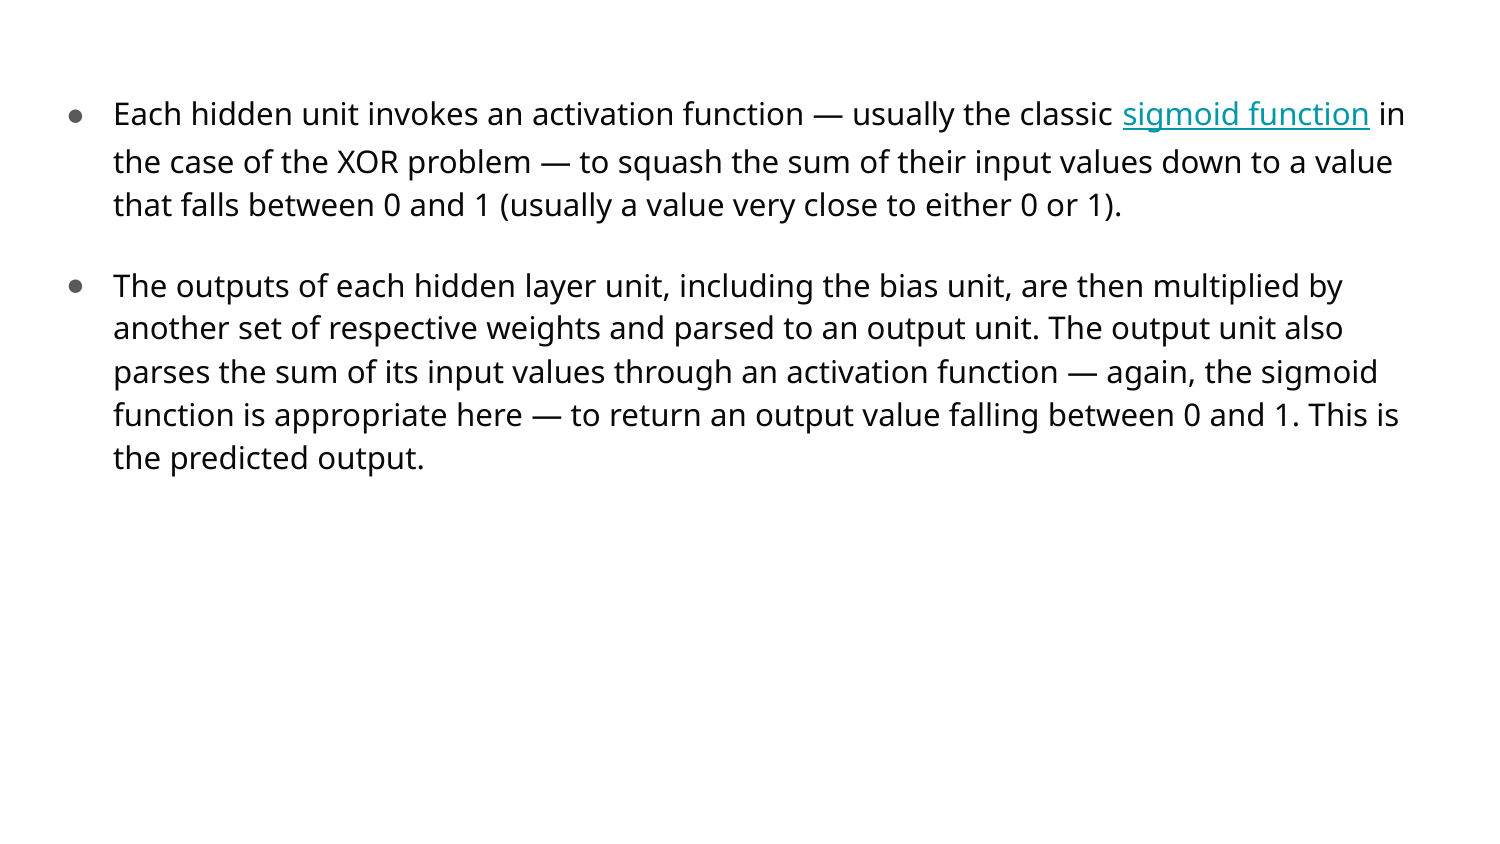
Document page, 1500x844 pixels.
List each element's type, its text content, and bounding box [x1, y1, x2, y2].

list Each hidden unit invokes an activation function — usually the classic sigmoid function in the case of the XOR problem — to squash the sum of their input values down to a value that falls between 0 and 1 (usually a value very close to either 0 or 1). The outputs of each hidden layer unit, including the bias unit, are then multiplied by another set of respective weights and parsed to an output unit. The output unit also parses the sum of its input values through an activation function — again, the sigmoid function is appropriate here — to return an output value falling between 0 and 1. This is the predicted output. [51, 72, 1449, 611]
